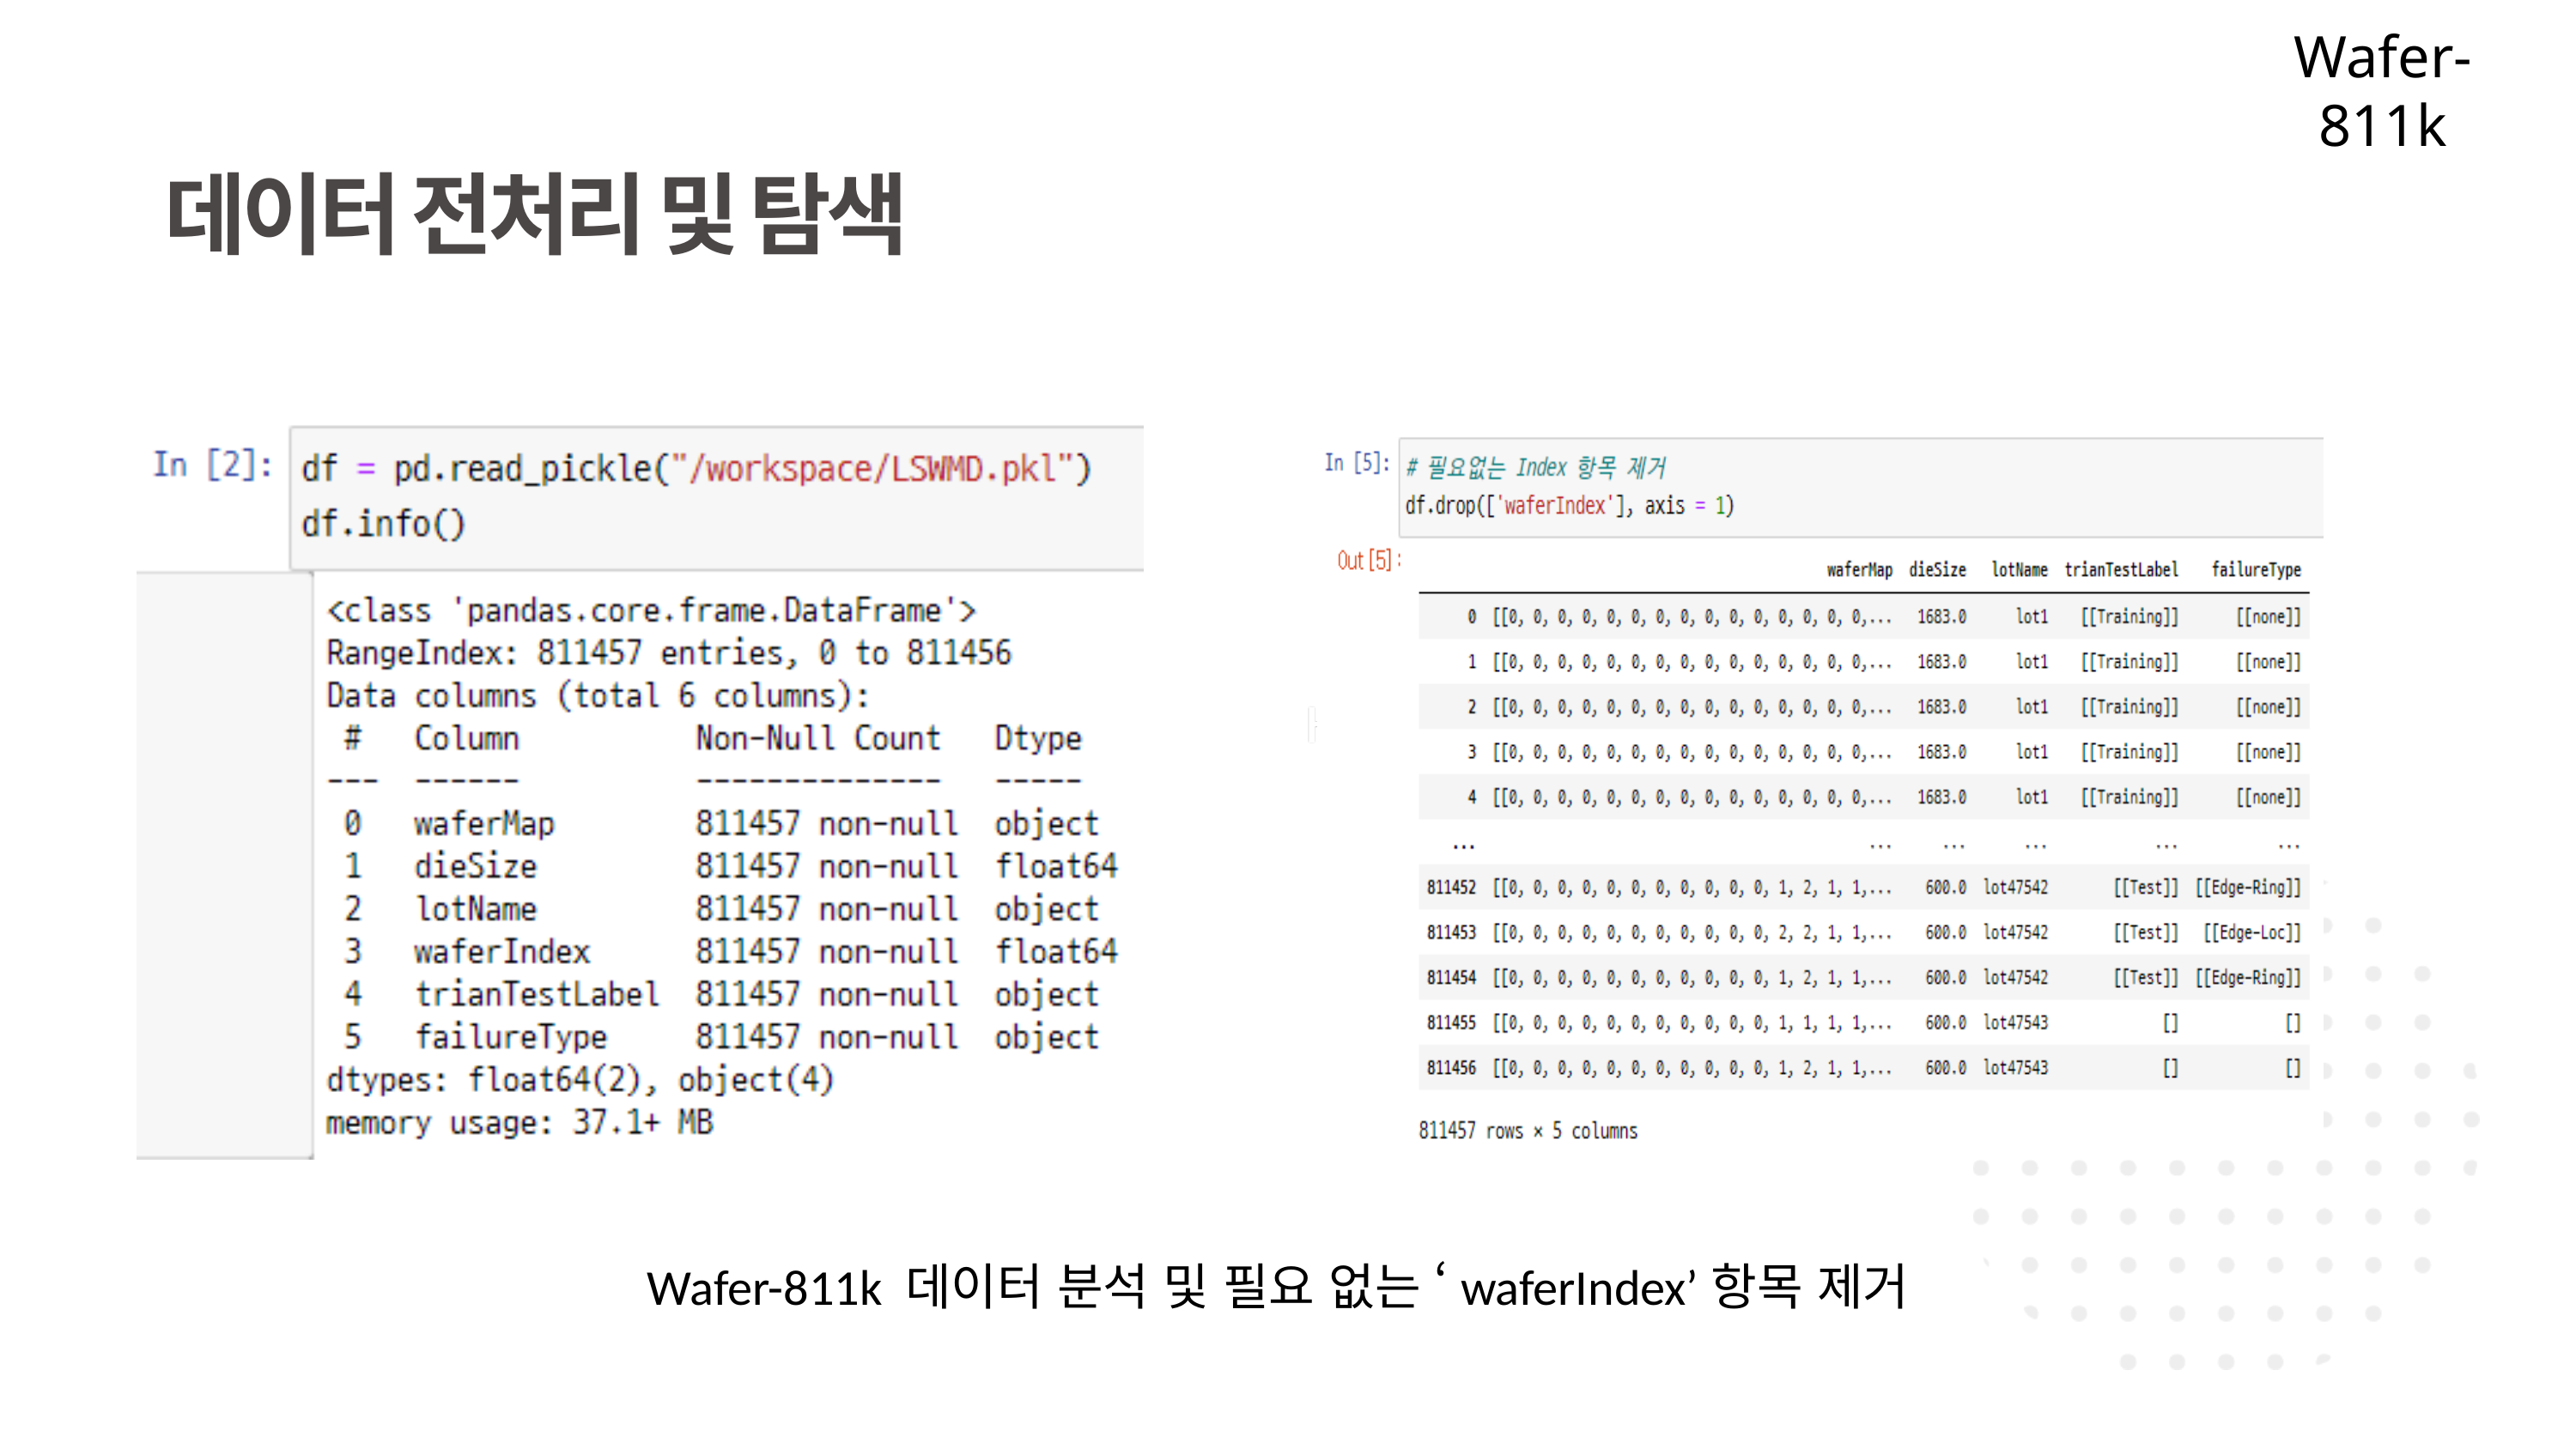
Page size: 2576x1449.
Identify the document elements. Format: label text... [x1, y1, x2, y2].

picture [137, 424, 1144, 1160]
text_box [1973, 869, 2480, 1370]
text_box Wafer-811k 데이터 분석 및 필요 없는 ‘waferIndex’항목 제거 [634, 1248, 1943, 1322]
text_box Wafer-811k [2231, 14, 2536, 164]
text_box 데이터 전처리 및 탐색 [152, 152, 997, 272]
picture [1251, 424, 2324, 1160]
